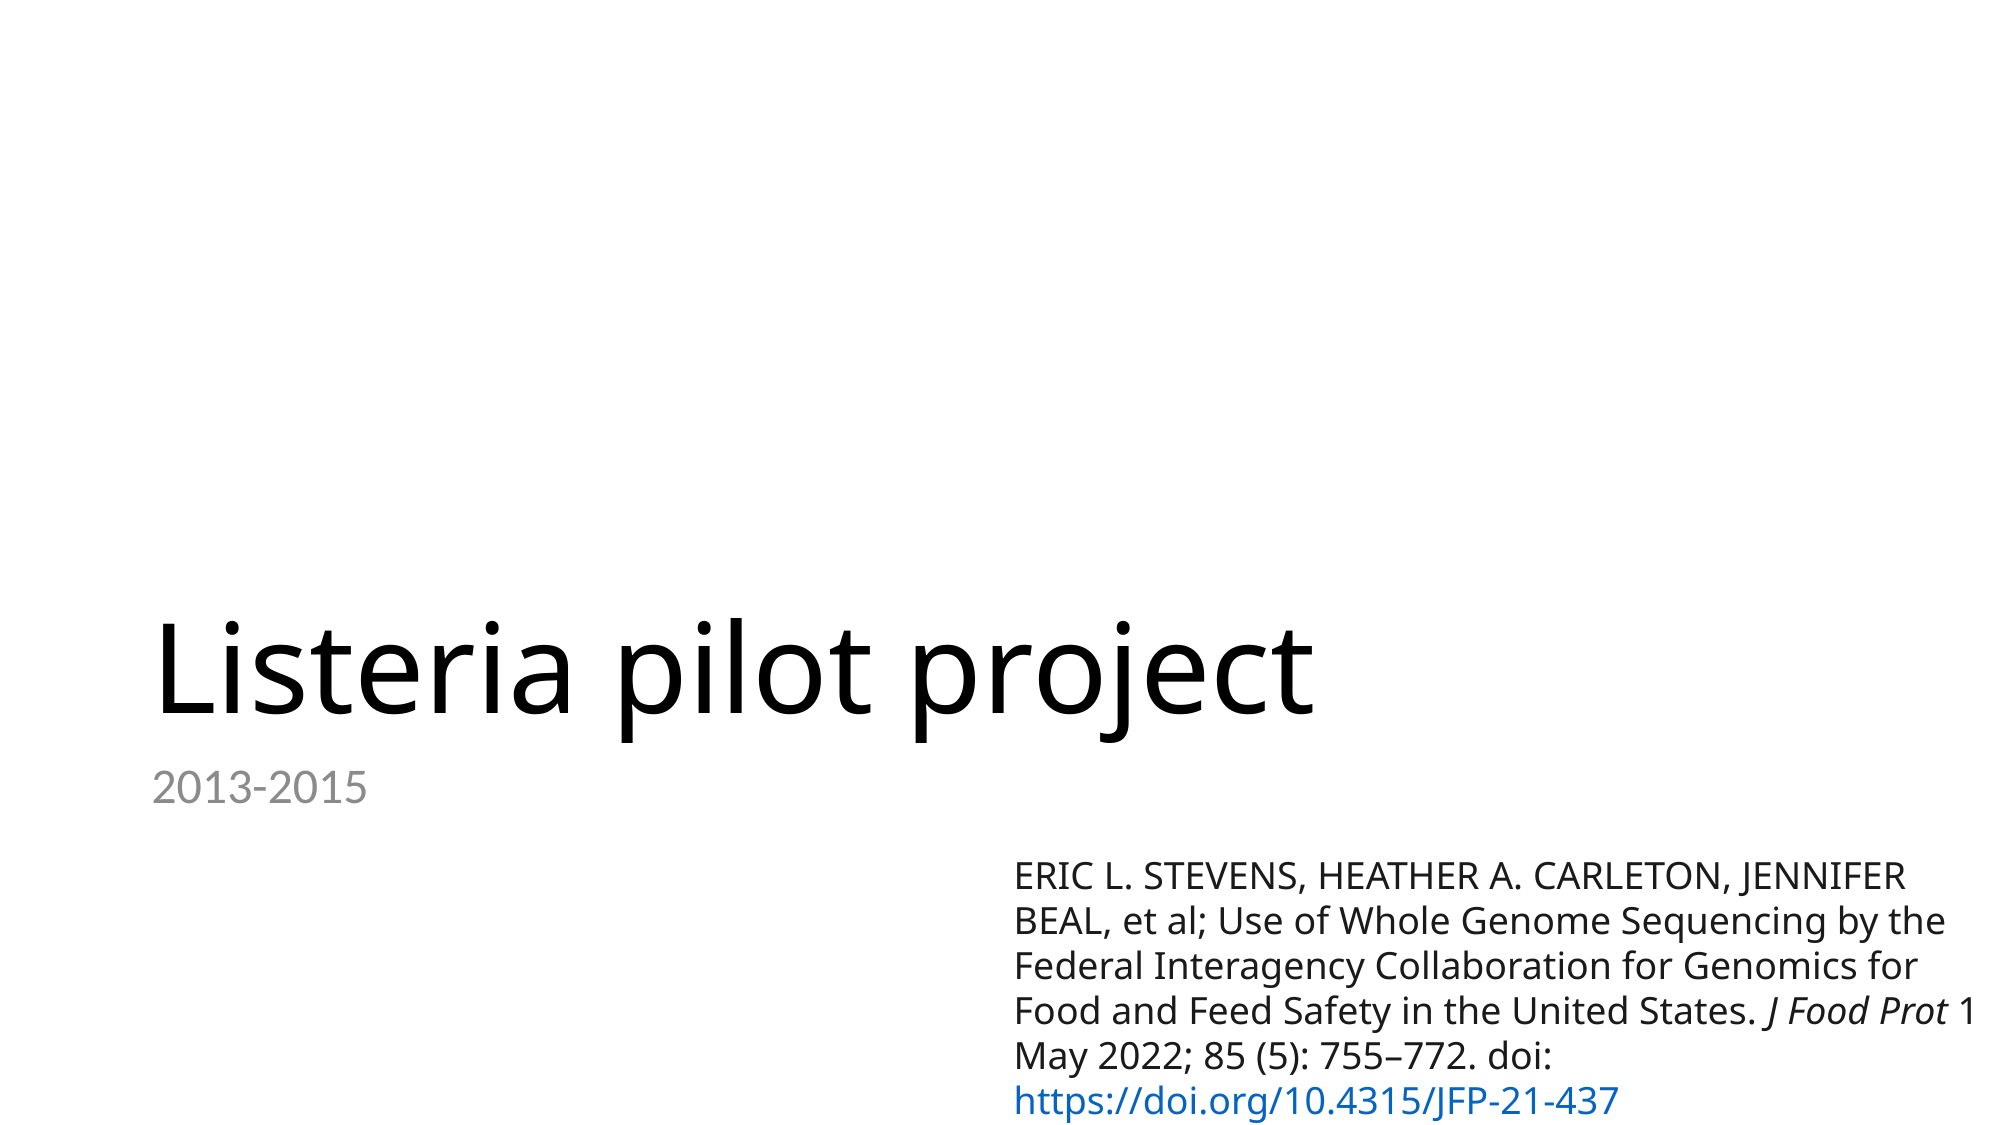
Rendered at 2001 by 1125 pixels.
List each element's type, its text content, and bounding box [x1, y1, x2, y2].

title Listeria pilot project [136, 280, 1862, 749]
list 2013-2015 [136, 752, 1862, 999]
text_box ERIC L. STEVENS, HEATHER A. CARLETON, JENNIFER BEAL, et al; Use of Whole Genome Sequencing by the Federal Interagency Collaboration for Genomics for Food and Feed Safety in the United States. J Food Prot 1 May 2022; 85 (5): 755–772. doi: https://doi.org/10.4315/JFP-21-437 [998, 844, 1999, 1125]
